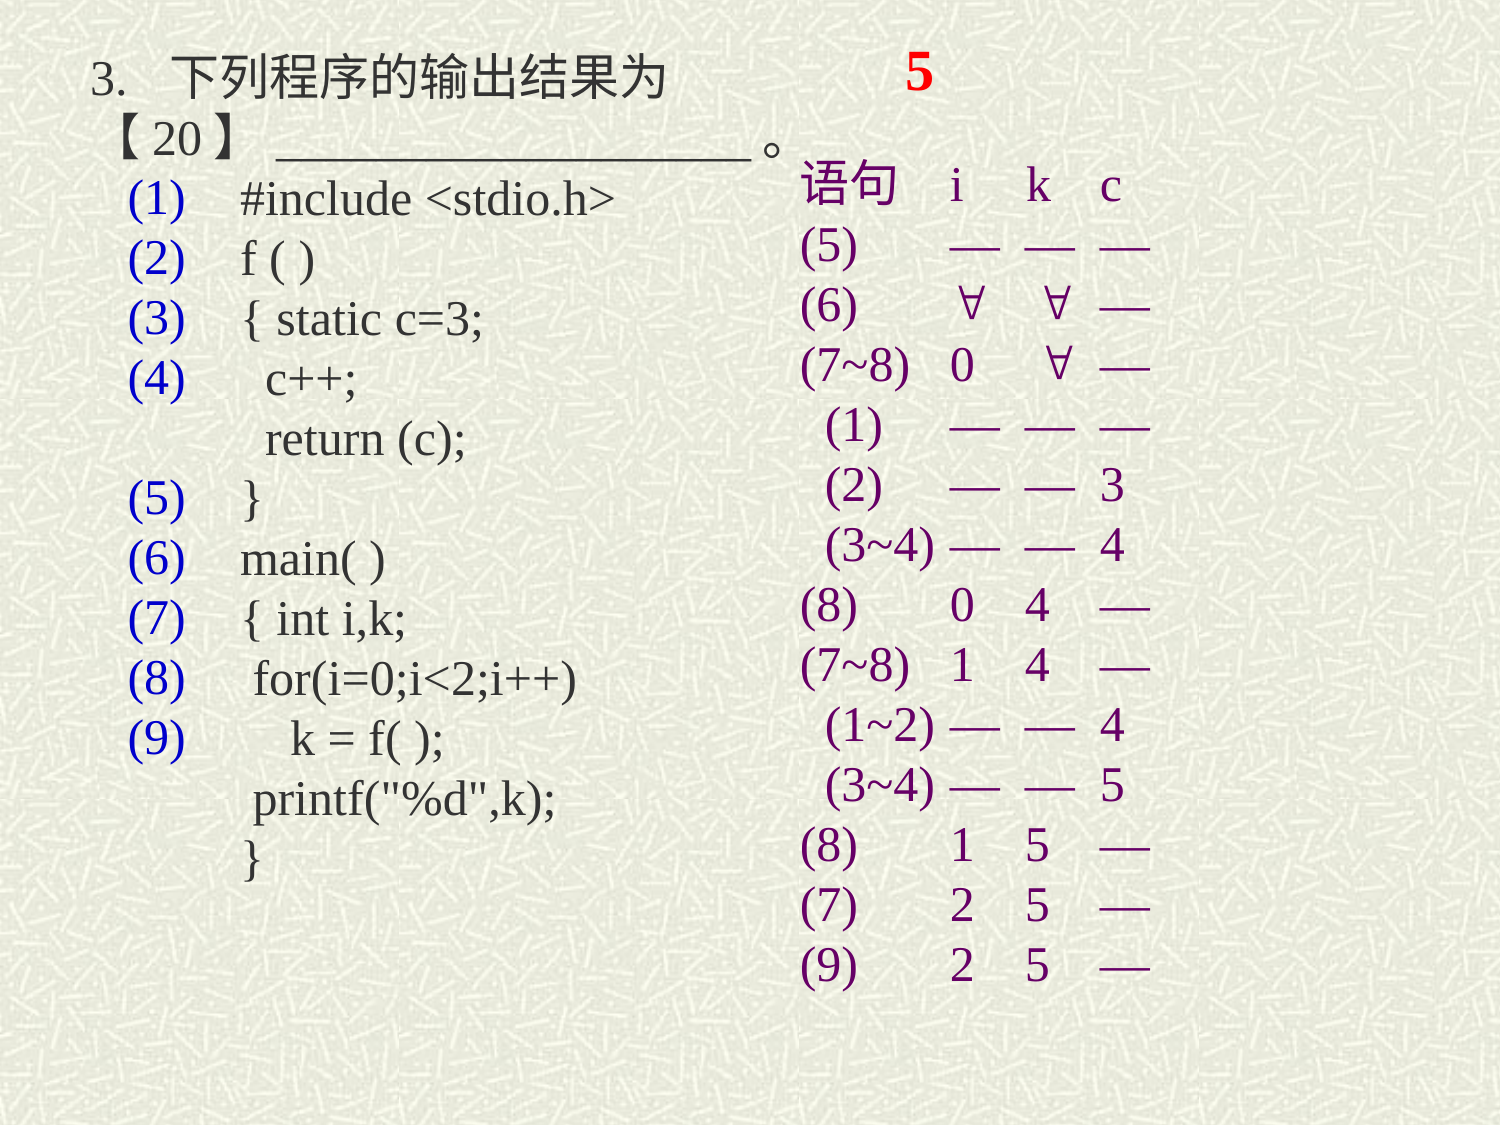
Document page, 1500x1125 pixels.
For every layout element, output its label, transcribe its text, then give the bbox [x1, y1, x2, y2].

list (1) (2) (3) (4) (5) (6) (7) (8) (9) [112, 157, 263, 788]
title 3. 下列程序的输出结果为【20】___________________。 #include <stdio.h> f ( ) { static c=3; c++; return (c); } main( ) { int i,k; for(i=0;i<2;i++) k = f( ); printf("%d",k); } [75, 37, 1350, 700]
text_box 5 [890, 24, 950, 110]
text_box 语句 i k c (5) — — — (6)   — (7~8) 0  — (1) — — — (2) — — 3 (3~4) — — 4 (8) 0 4 — (7~8) 1 4 — (1~2) — — 4 (3~4) — — 5 (8) 1 5 — (7) 2 5 — (9) 2 5 — [785, 144, 1165, 999]
picture [0, 0, 1500, 1125]
